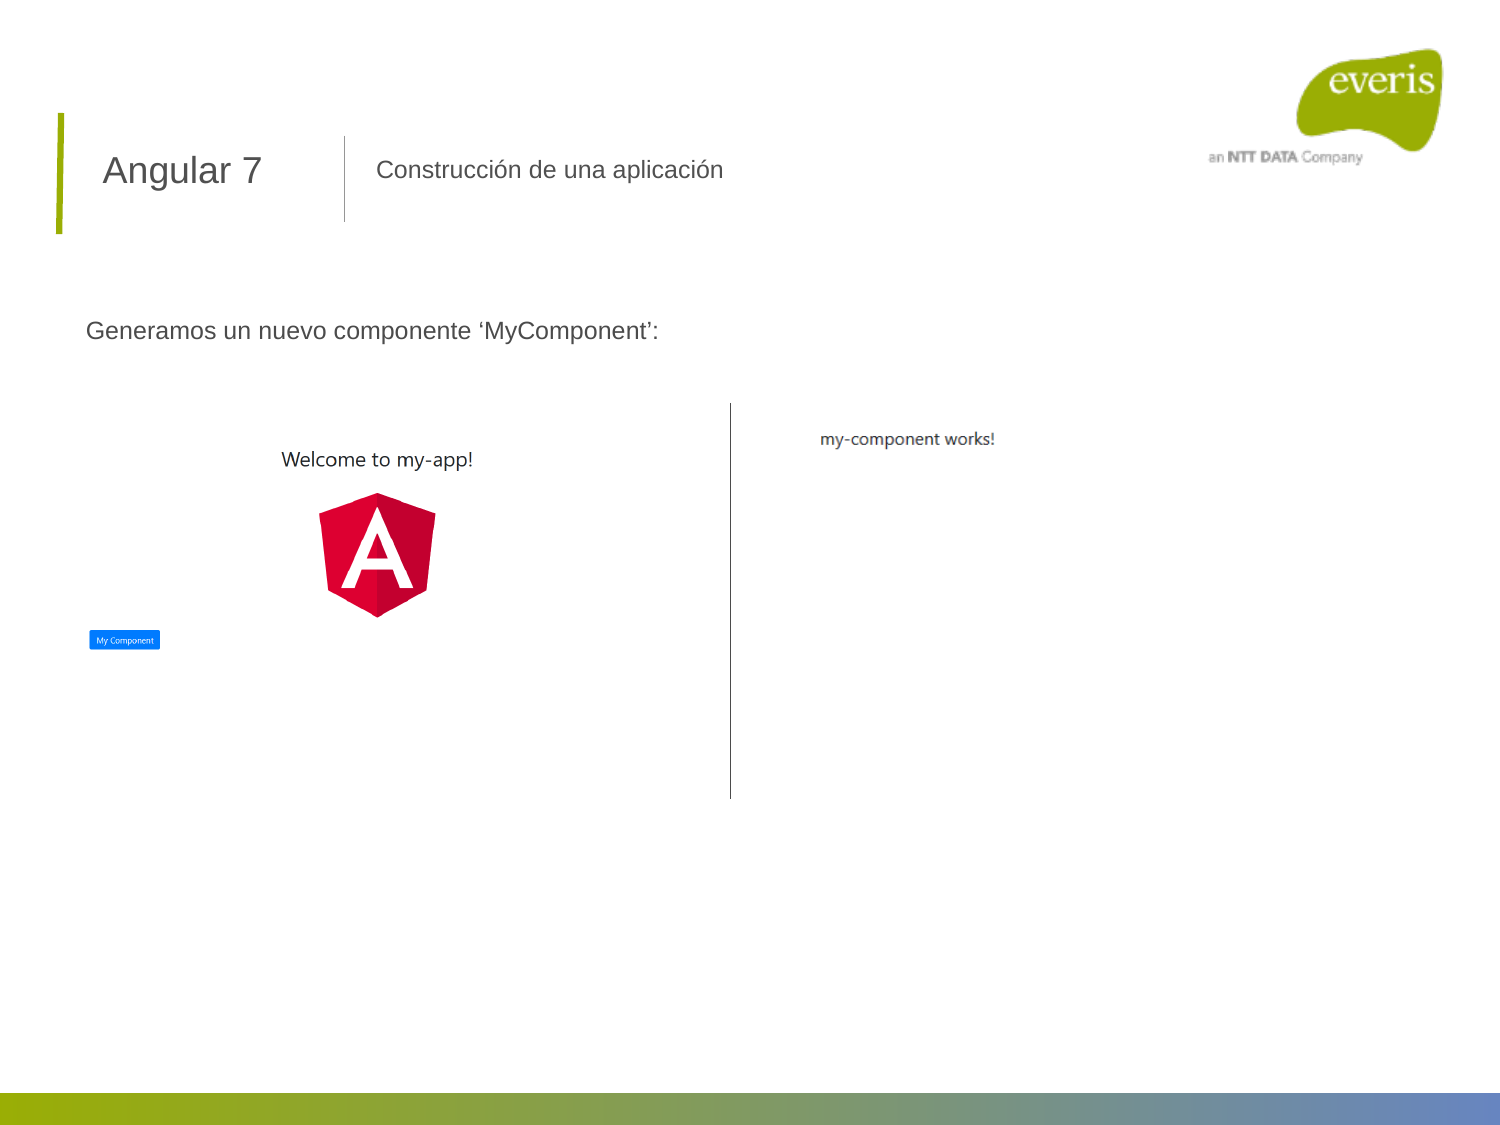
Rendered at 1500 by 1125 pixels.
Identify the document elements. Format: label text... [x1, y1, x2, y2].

picture [23, 445, 730, 784]
picture [1199, 27, 1453, 186]
list Construcción de una aplicación [361, 149, 1079, 208]
list Angular 7 [87, 143, 329, 214]
list Generamos un nuevo componente ‘MyComponent’: [71, 292, 1437, 799]
picture [820, 424, 1407, 787]
